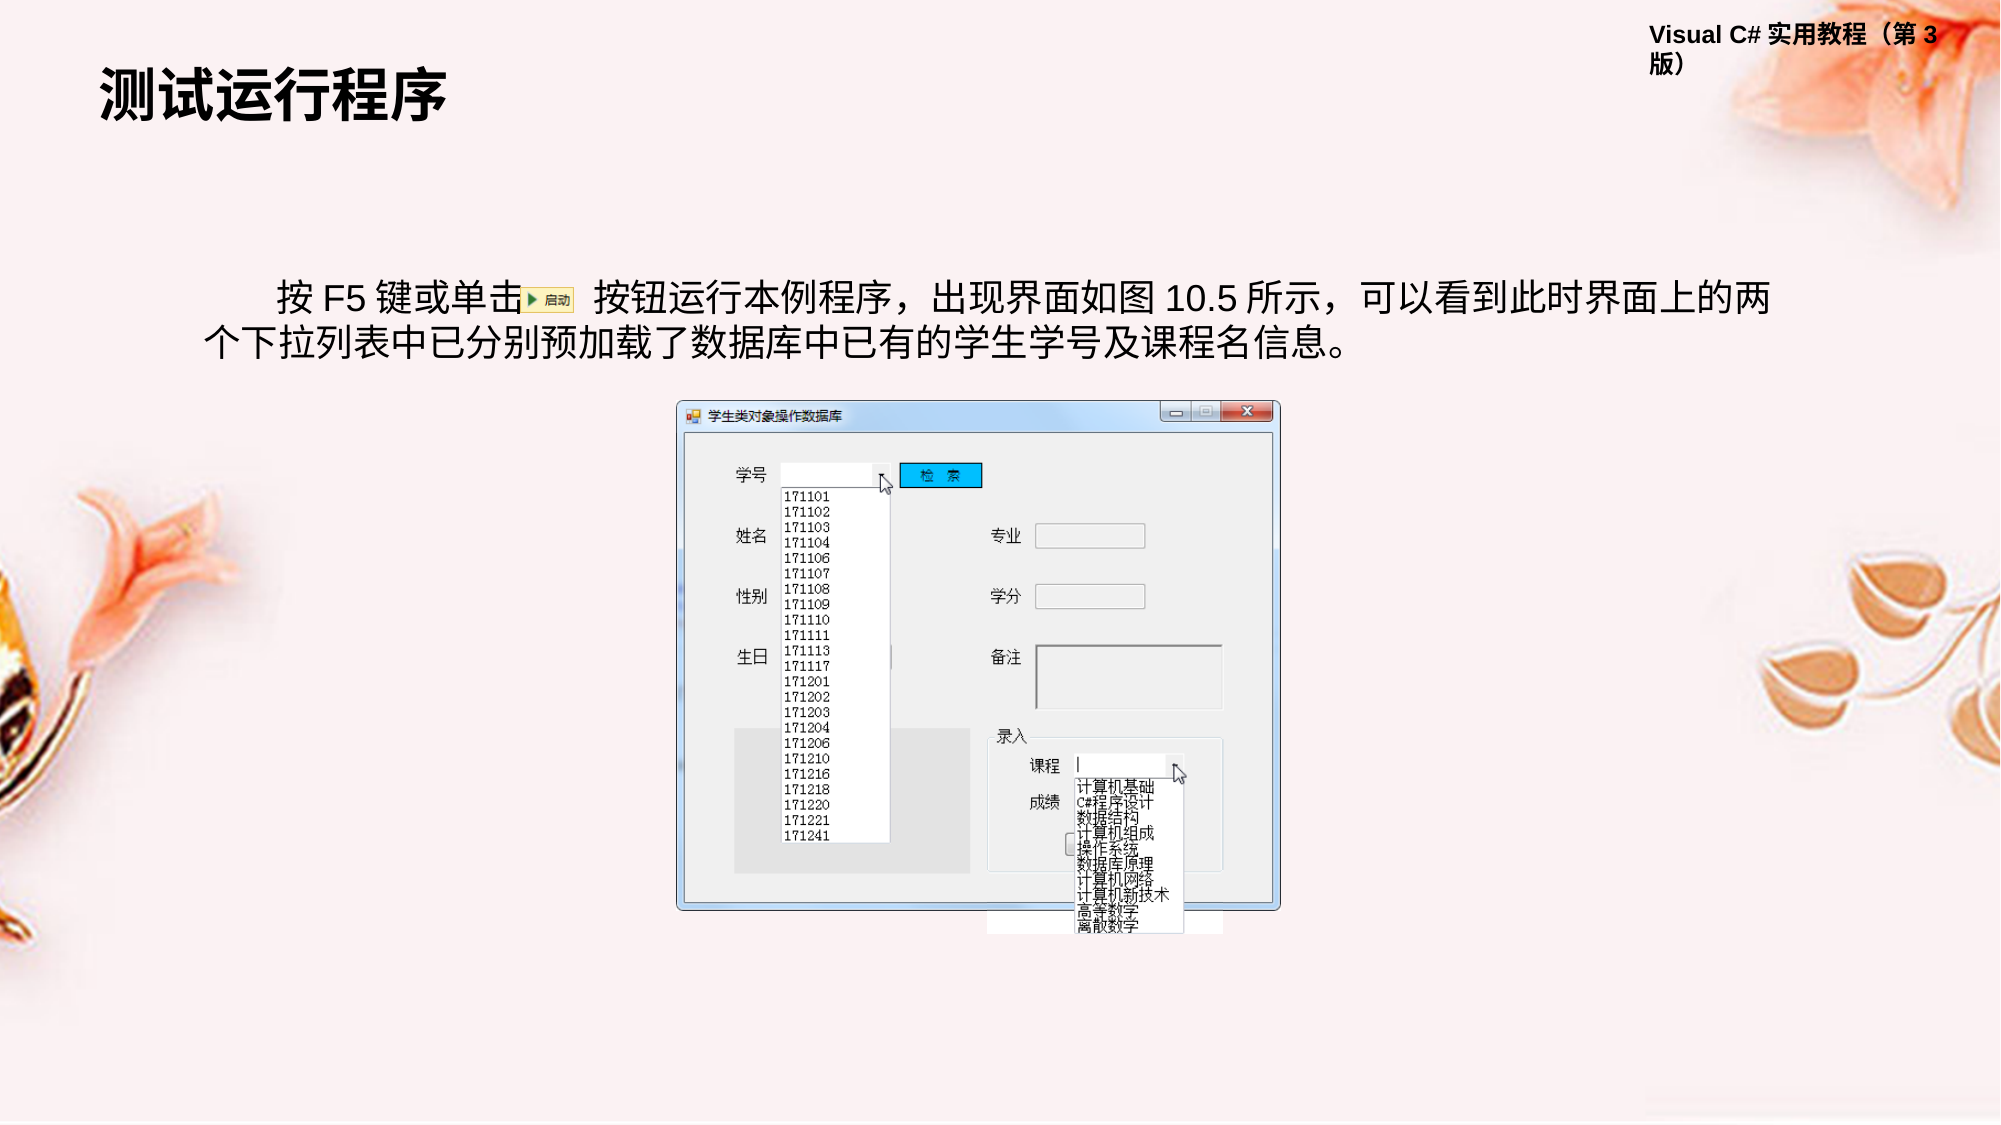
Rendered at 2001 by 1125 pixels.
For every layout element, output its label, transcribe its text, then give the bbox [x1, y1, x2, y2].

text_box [672, 397, 1284, 937]
text_box 测试运行程序 [83, 58, 1132, 136]
text_box 按F5键或单击 按钮运行本例程序，出现界面如图10.5所示，可以看到此时界面上的两个下拉列表中已分别预加载了数据库中已有的学生学号及课程名信息。 [188, 266, 1799, 372]
picture [0, 0, 2001, 1125]
